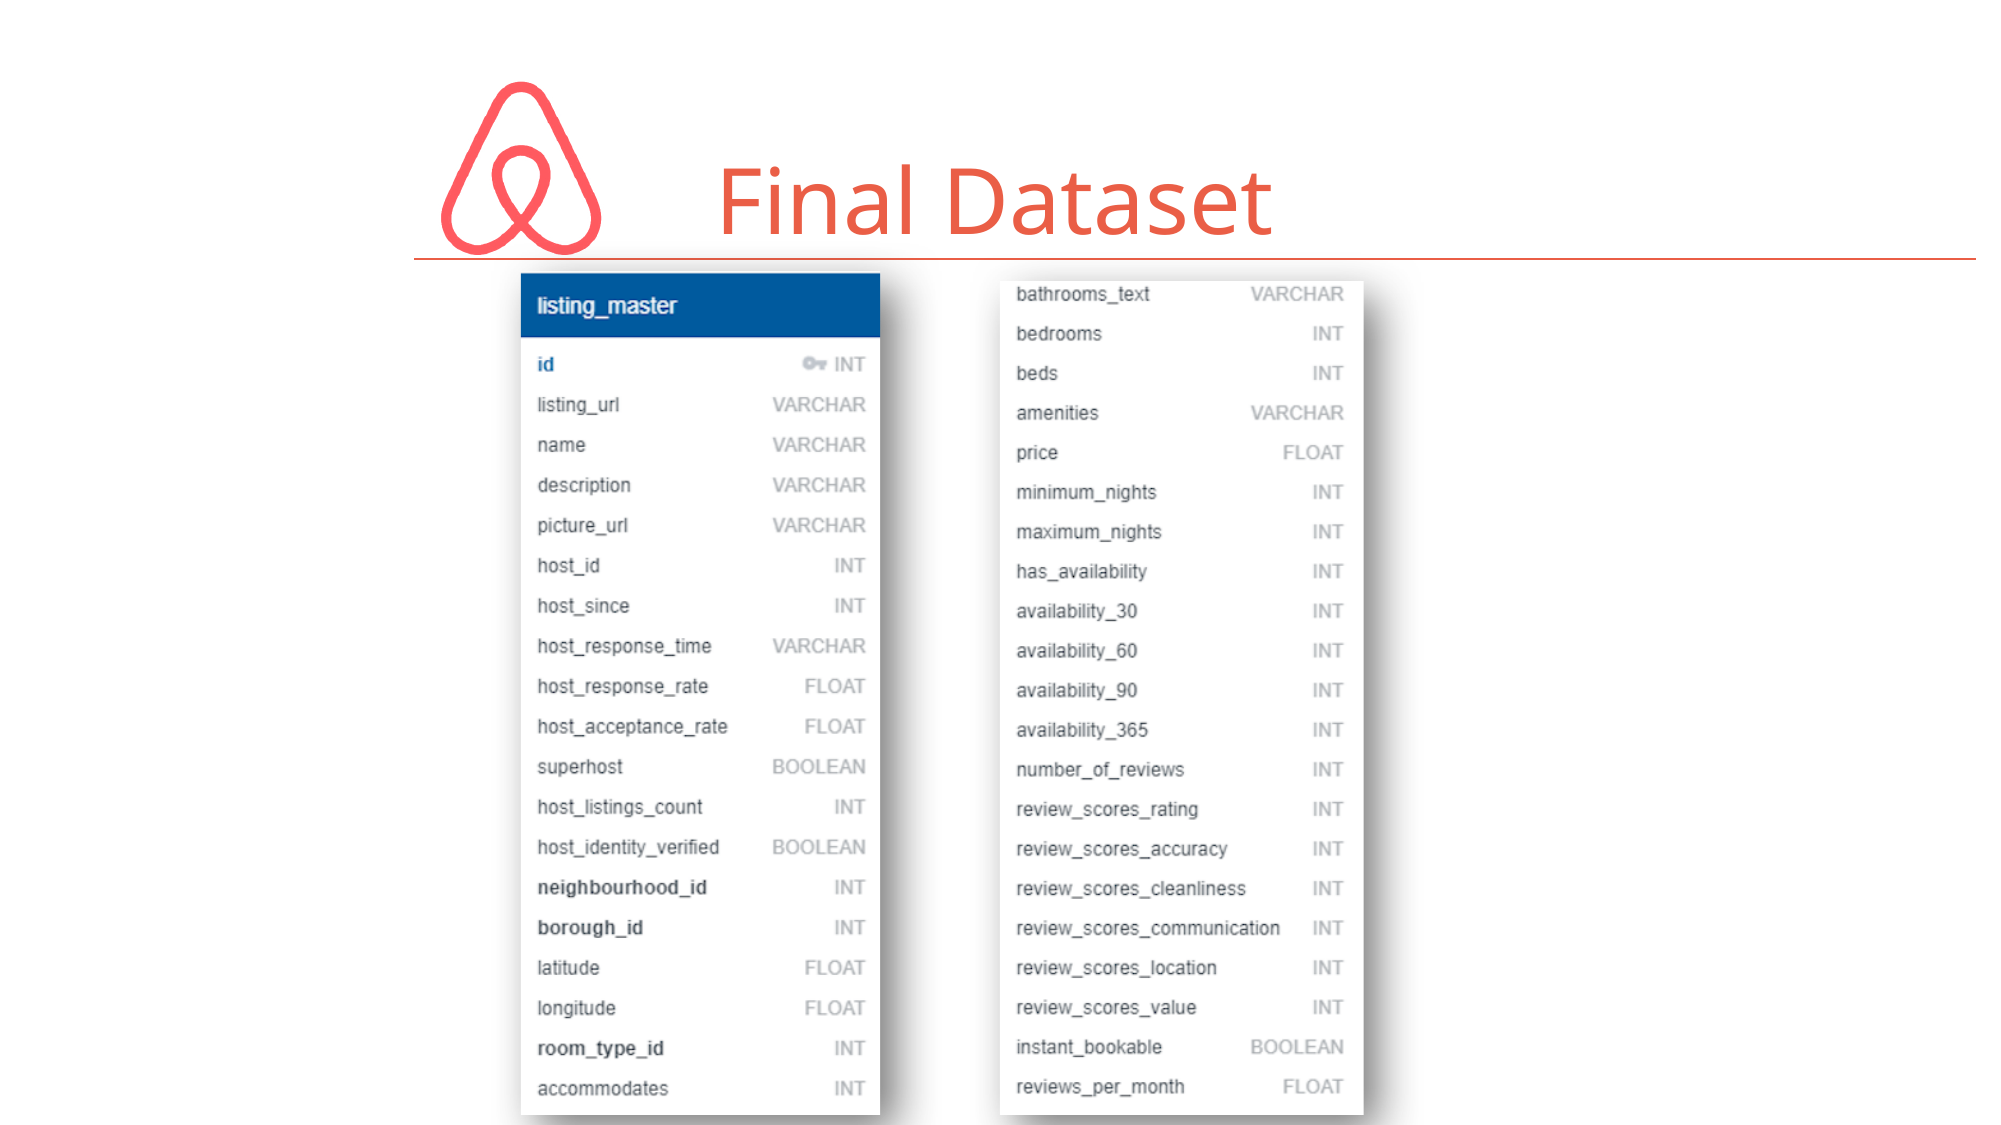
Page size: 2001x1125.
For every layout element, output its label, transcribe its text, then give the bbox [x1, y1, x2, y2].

picture [341, 0, 881, 1115]
picture [999, 281, 1364, 1115]
title Final Dataset [701, 96, 2000, 314]
